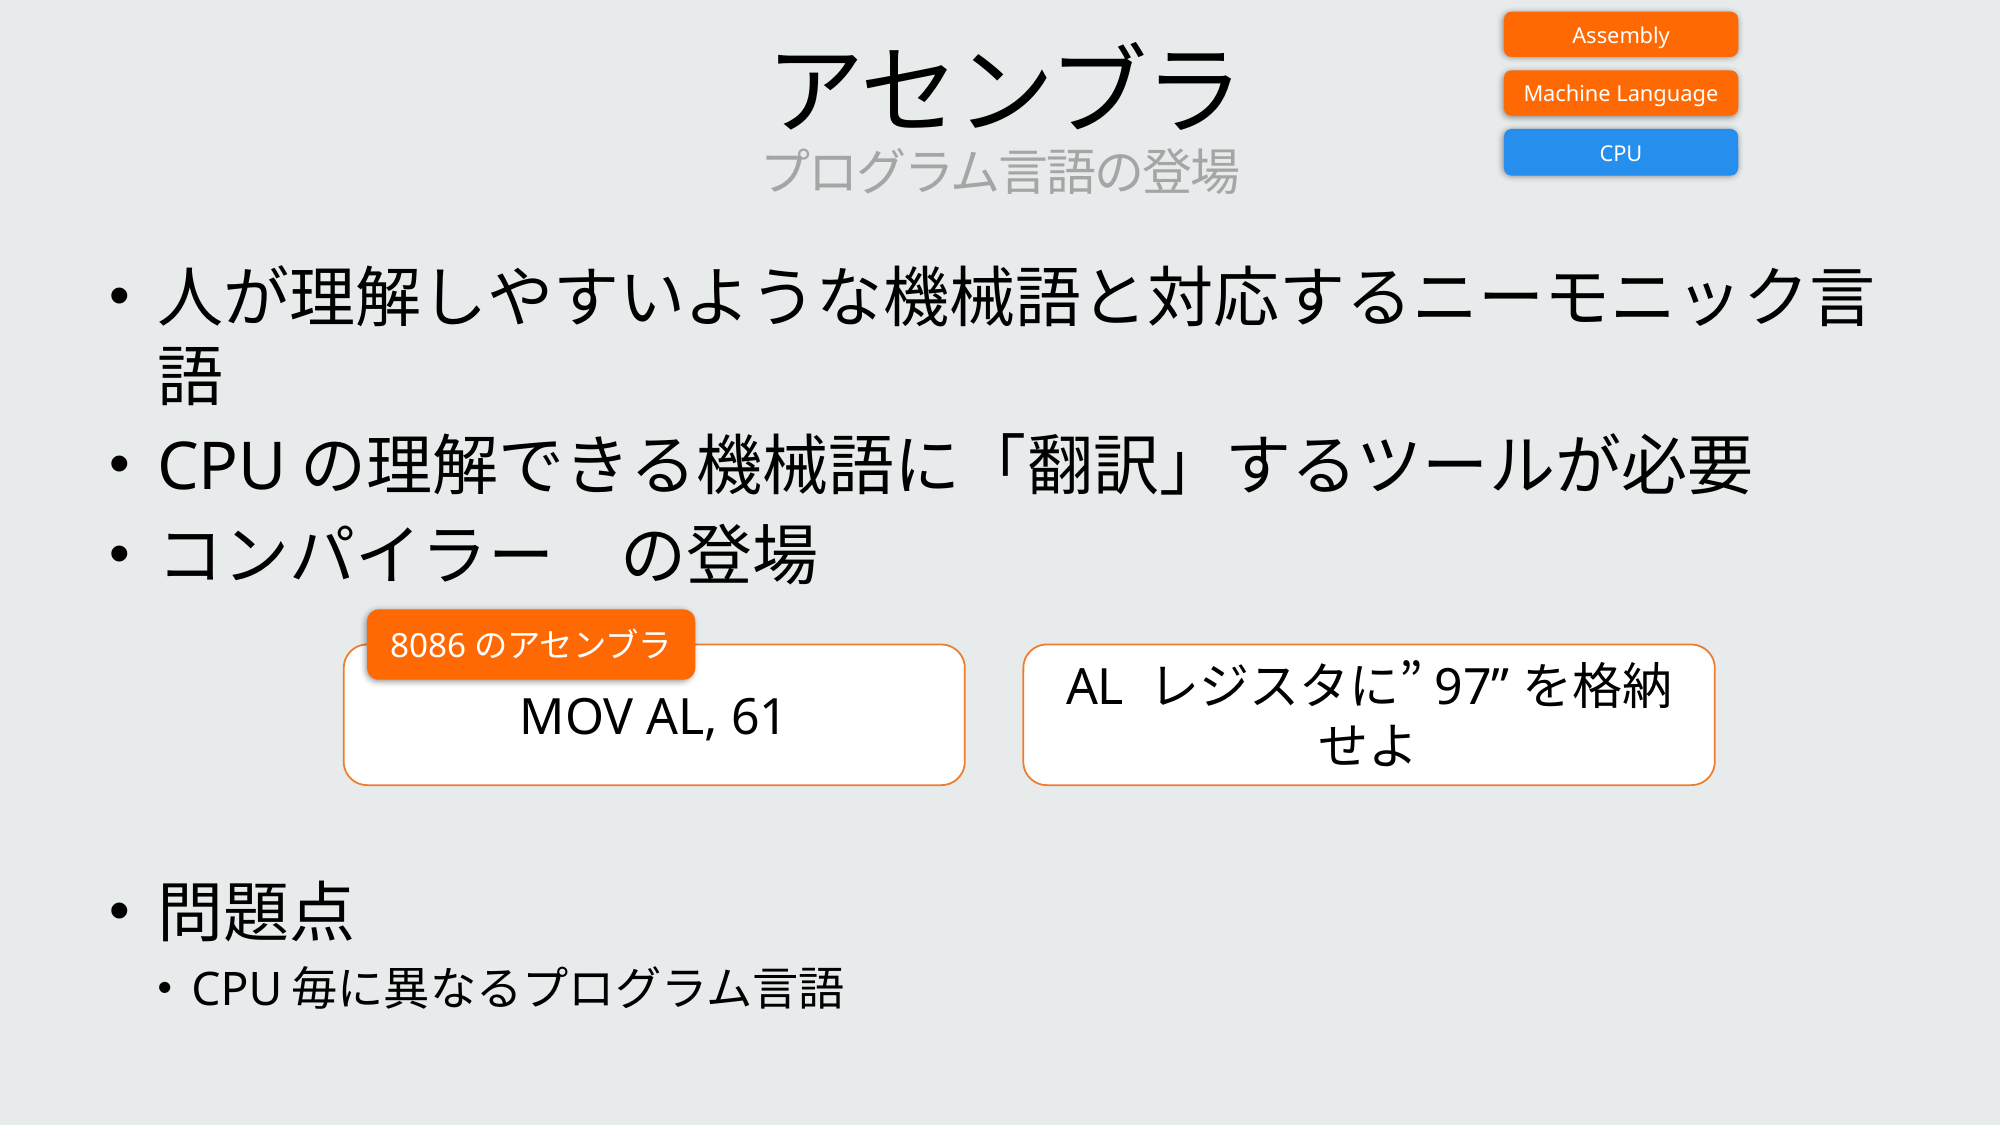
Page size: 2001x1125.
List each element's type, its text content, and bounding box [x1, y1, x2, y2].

title アセンブラ プログラム言語の登場 [45, 47, 1966, 196]
text_box MOV AL, 61 [342, 643, 966, 787]
text_box AL レジスタに”97”を格納せよ [1022, 643, 1716, 787]
text_box Assembly [1503, 11, 1739, 57]
text_box Machine Language [1503, 70, 1739, 116]
text_box 8086のアセンブラ [367, 609, 696, 680]
text_box CPU [1503, 128, 1739, 176]
list 人が理解しやすいような機械語と対応するニーモニック言語 CPUの理解できる機械語に「翻訳」するツールが必要 コンパイラー の登場 問題点 CPU毎に異なるプログラム言語 [85, 240, 1916, 1032]
